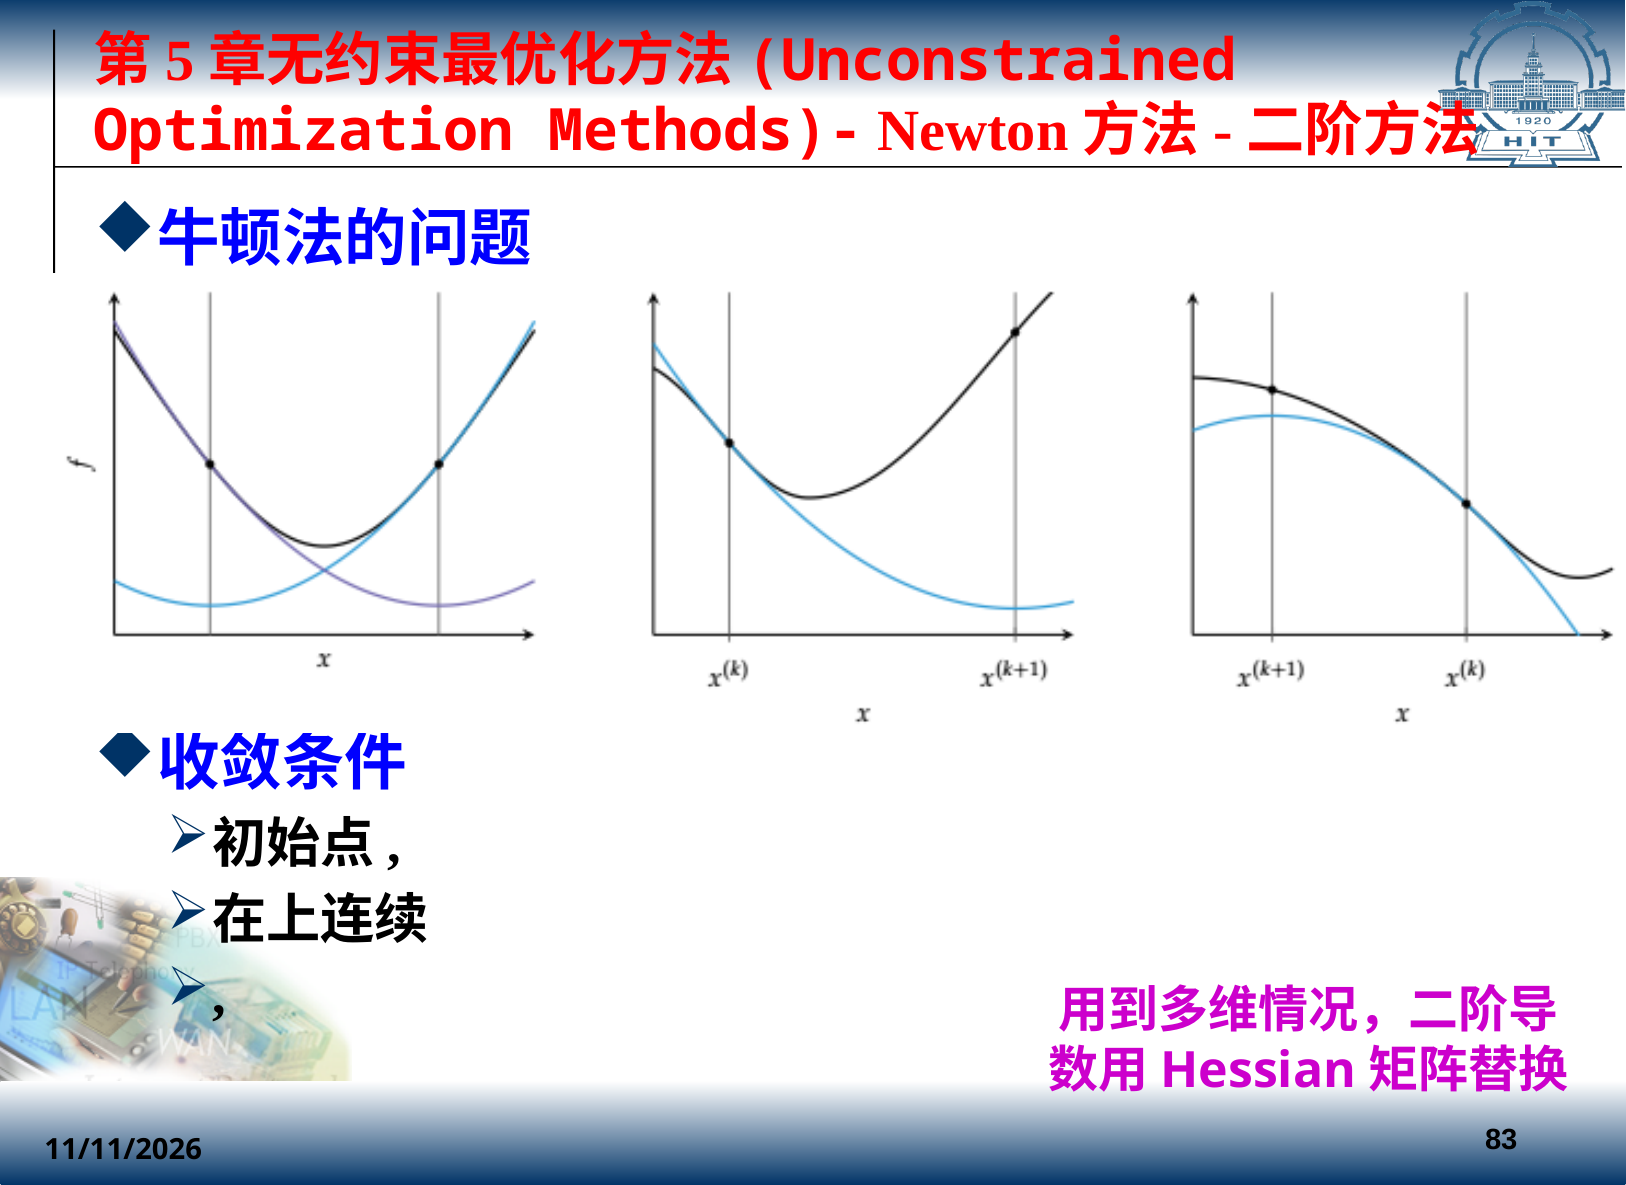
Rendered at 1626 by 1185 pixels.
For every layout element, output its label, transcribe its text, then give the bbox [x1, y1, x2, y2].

text_box 用到多维情况，二阶导数用Hessian矩阵替换 [1025, 969, 1593, 1105]
picture [1438, 1, 1626, 167]
title 第5章无约束最优化方法(Unconstrained Optimization Methods)- Newton方法-二阶方法 [78, 29, 1498, 155]
picture [37, 272, 1625, 733]
picture [0, 877, 352, 1120]
